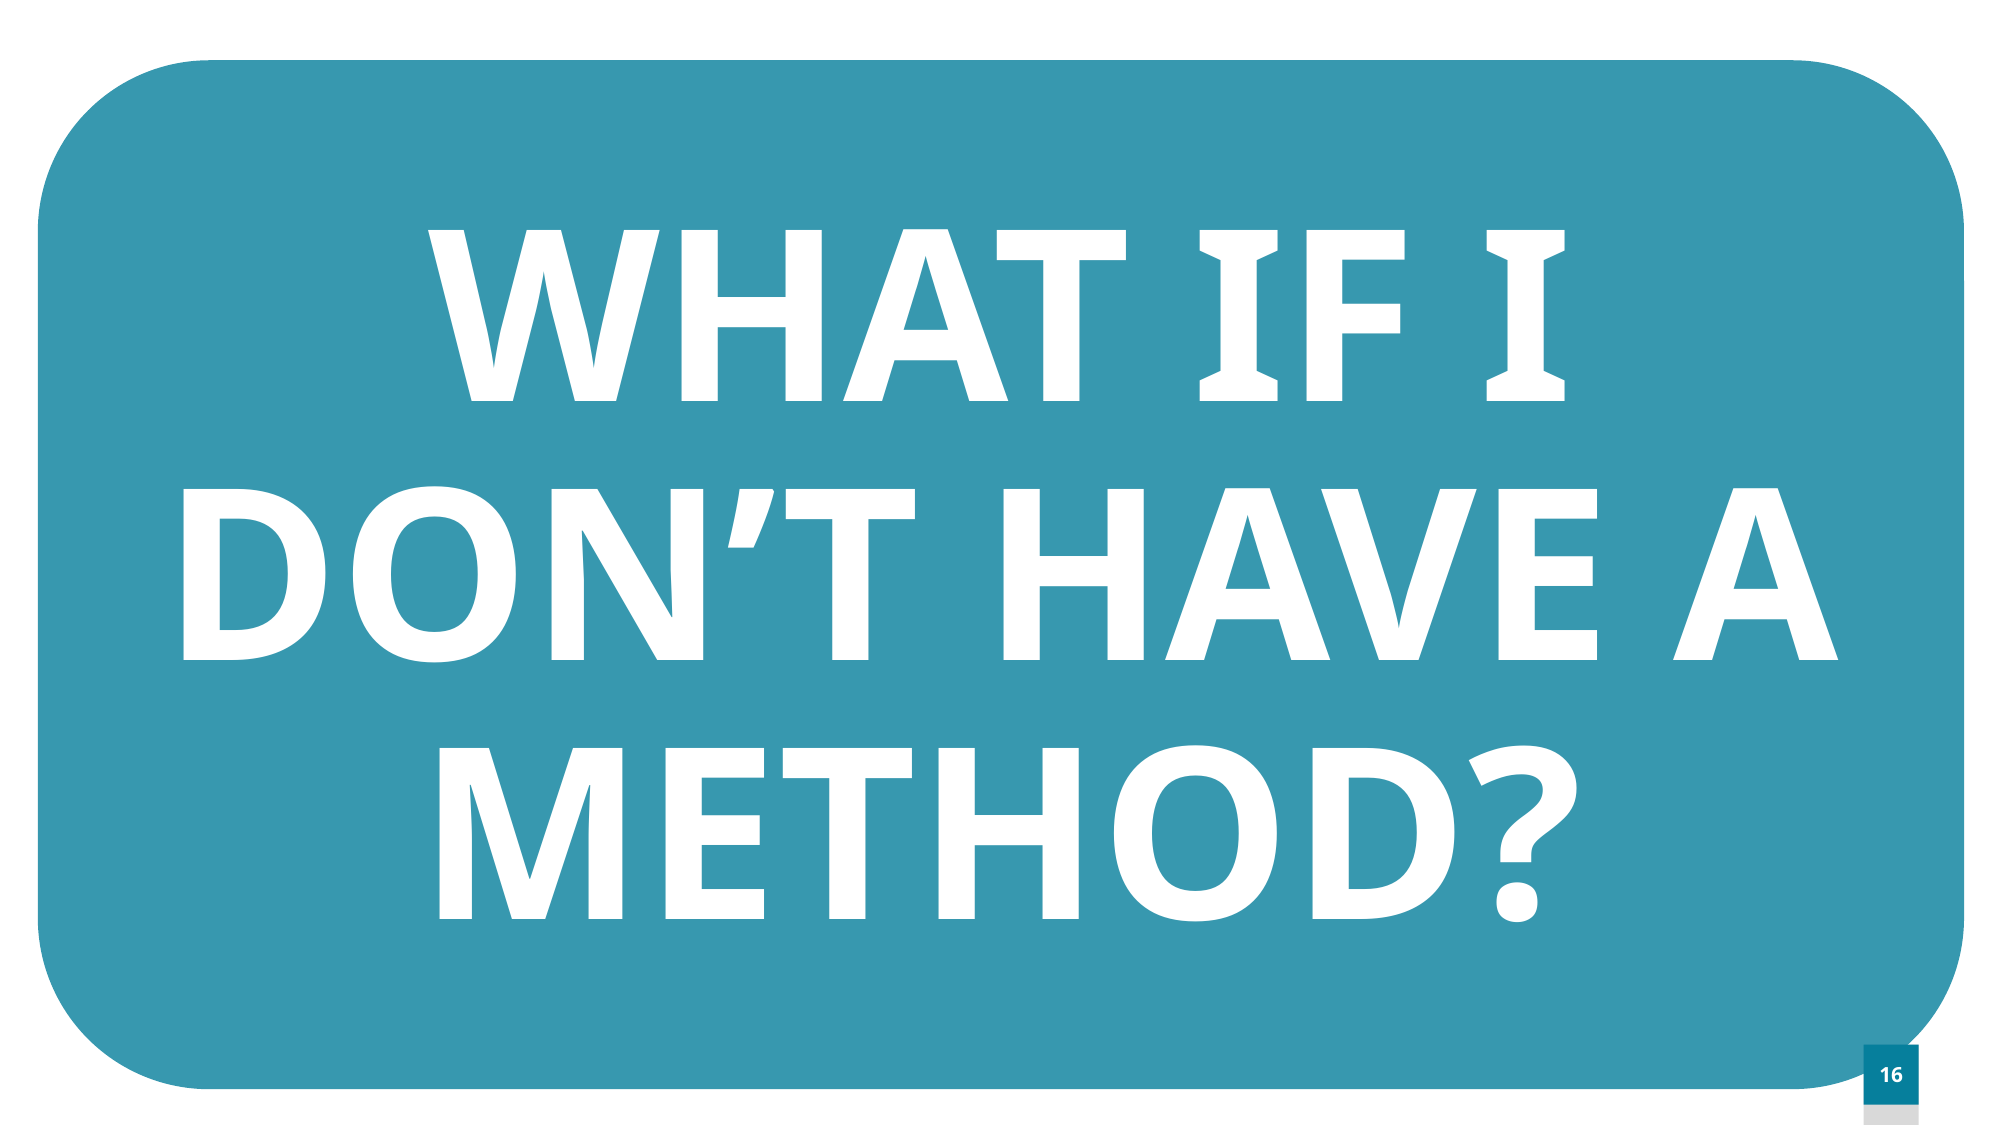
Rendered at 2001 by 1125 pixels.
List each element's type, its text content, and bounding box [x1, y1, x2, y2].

text_box WHAT IF I DON’T HAVE A METHOD? [54, 187, 1948, 285]
text_box [37, 60, 1965, 1090]
